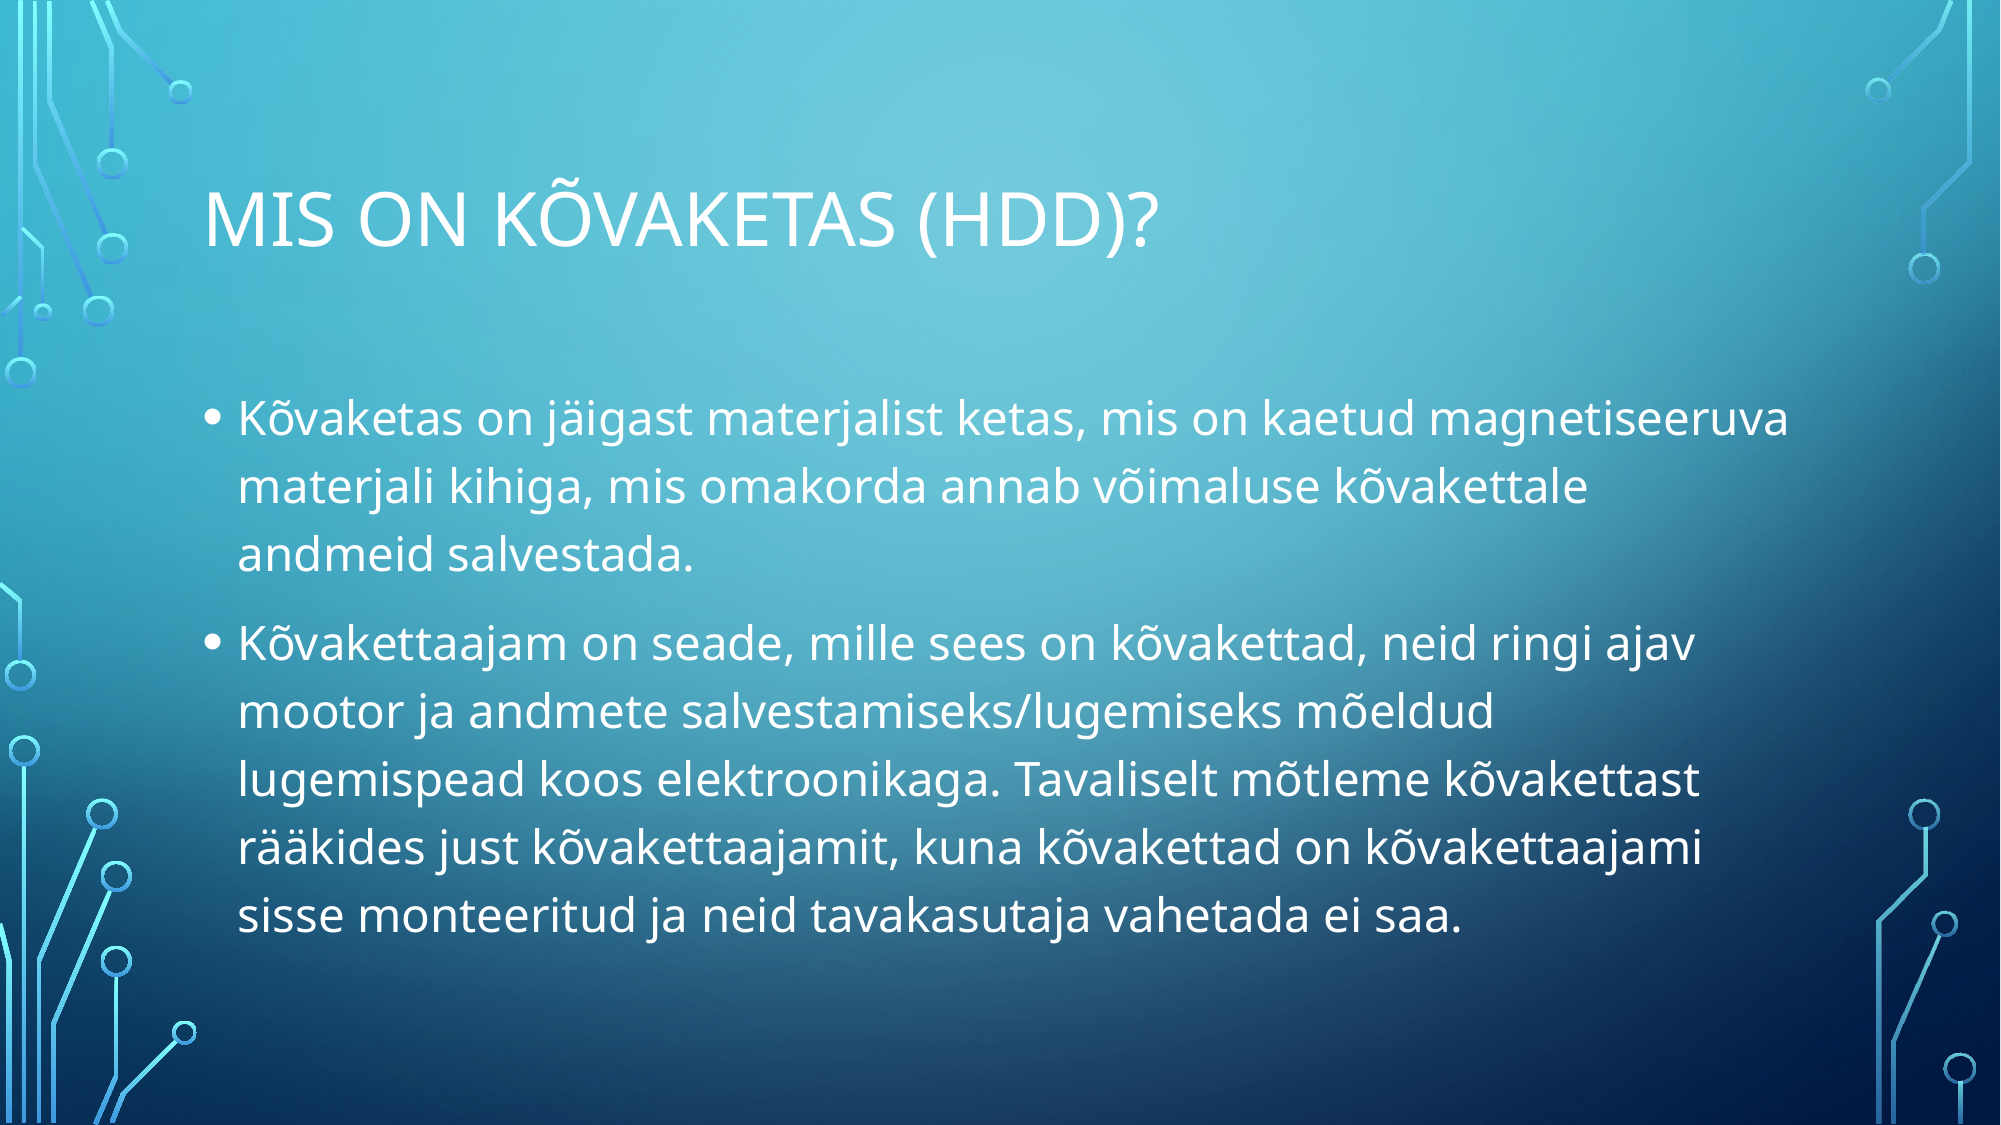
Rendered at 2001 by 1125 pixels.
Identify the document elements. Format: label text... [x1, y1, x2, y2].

title Mis on kõvaketas (HDD)? [187, 101, 1813, 344]
list Kõvaketas on jäigast materjalist ketas, mis on kaetud magnetiseeruva materjali kihiga, mis omakorda annab võimaluse kõvakettale andmeid salvestada. Kõvakettaajam on seade, mille sees on kõvakettad, neid ringi ajav mootor ja andmete salvestamiseks/lugemiseks mõeldud lugemispead koos elektroonikaga. Tavaliselt mõtleme kõvakettast rääkides just kõvakettaajamit, kuna kõvakettad on kõvakettaajami sisse monteeritud ja neid tavakasutaja vahetada ei saa. [187, 369, 1813, 950]
